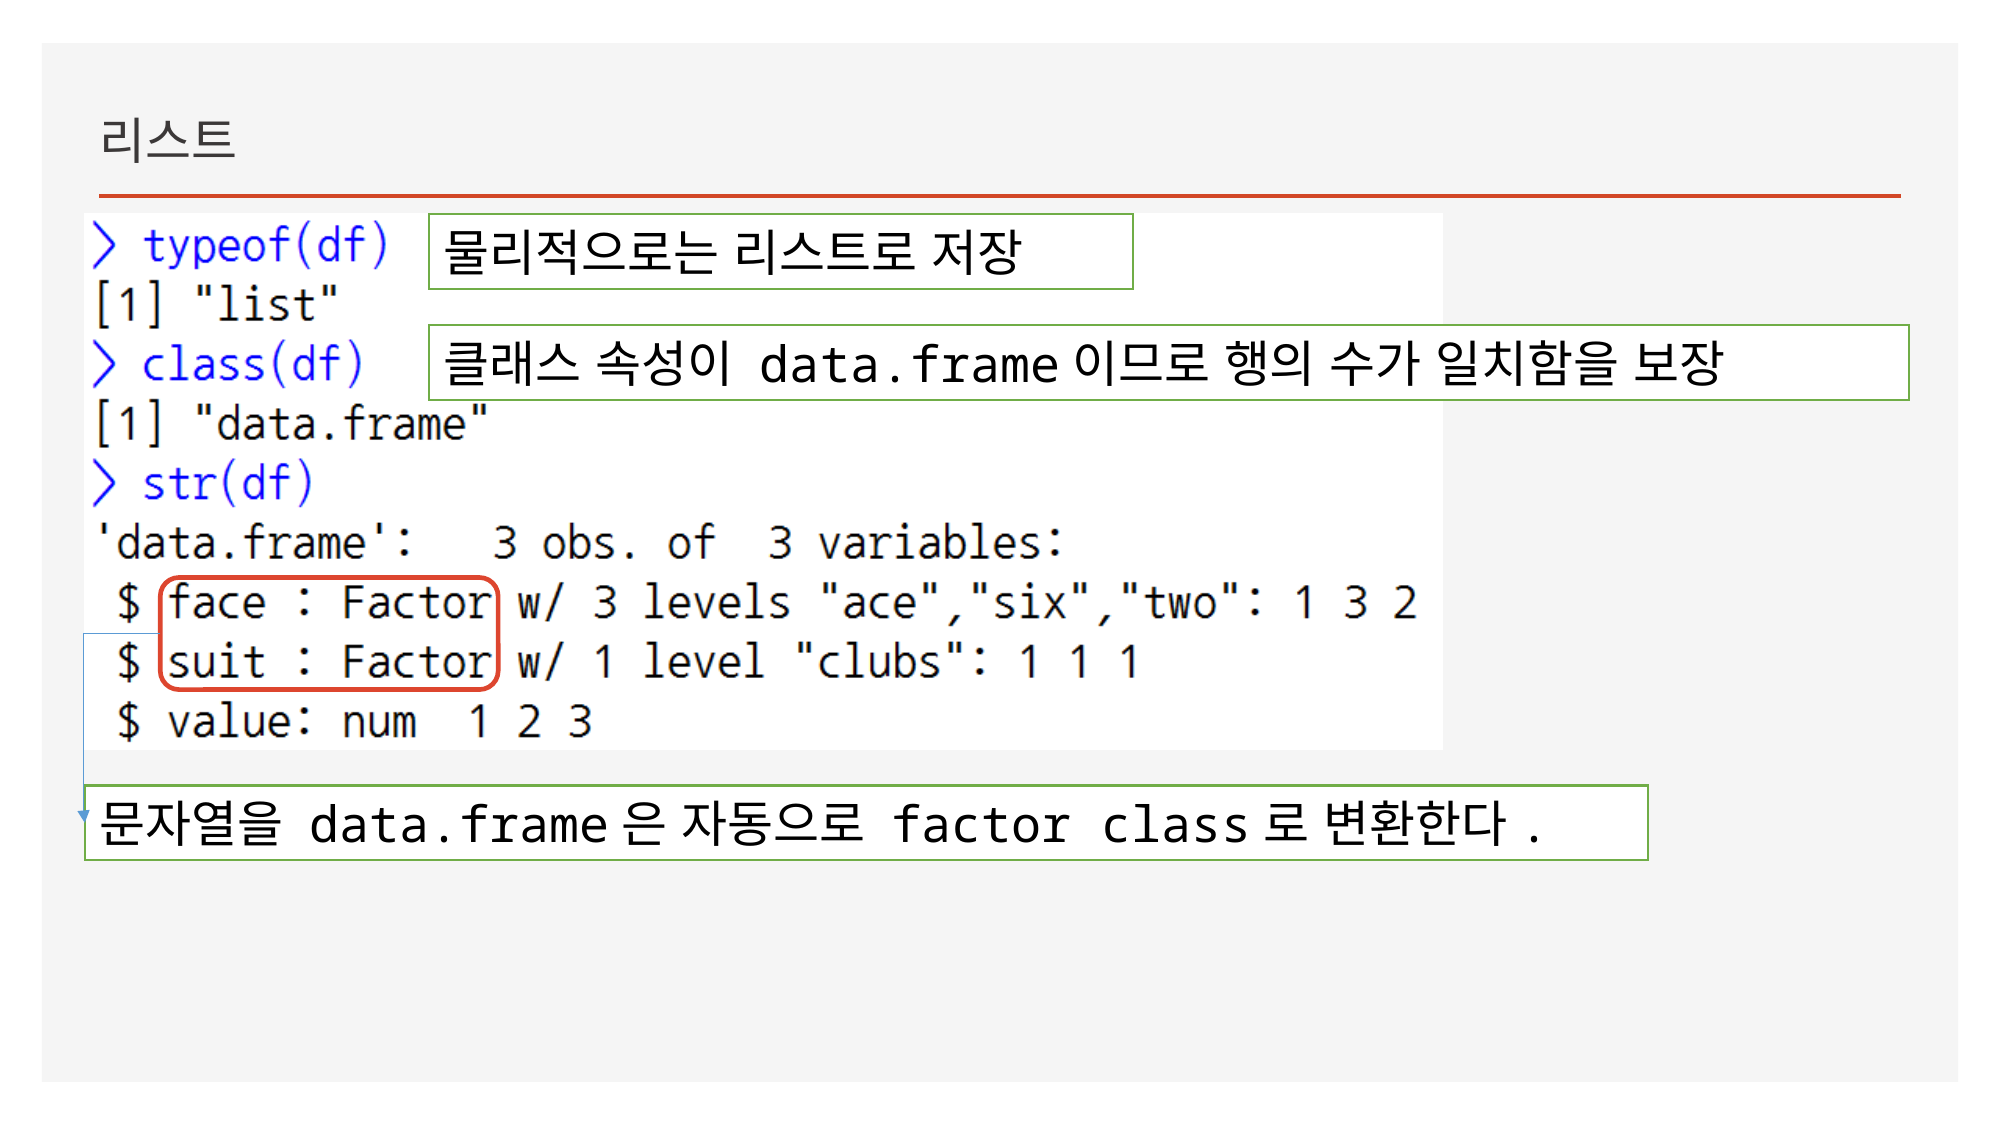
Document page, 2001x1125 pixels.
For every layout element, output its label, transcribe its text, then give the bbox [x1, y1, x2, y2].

list 리스트 [84, 72, 813, 178]
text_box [84, 633, 161, 823]
picture [84, 213, 1443, 750]
text_box 문자열을 data.frame은 자동으로 factor class로 변환한다. [84, 784, 1649, 861]
text_box 클래스 속성이 data.frame이므로 행의 수가 일치함을 보장 [1443, 324, 1910, 401]
